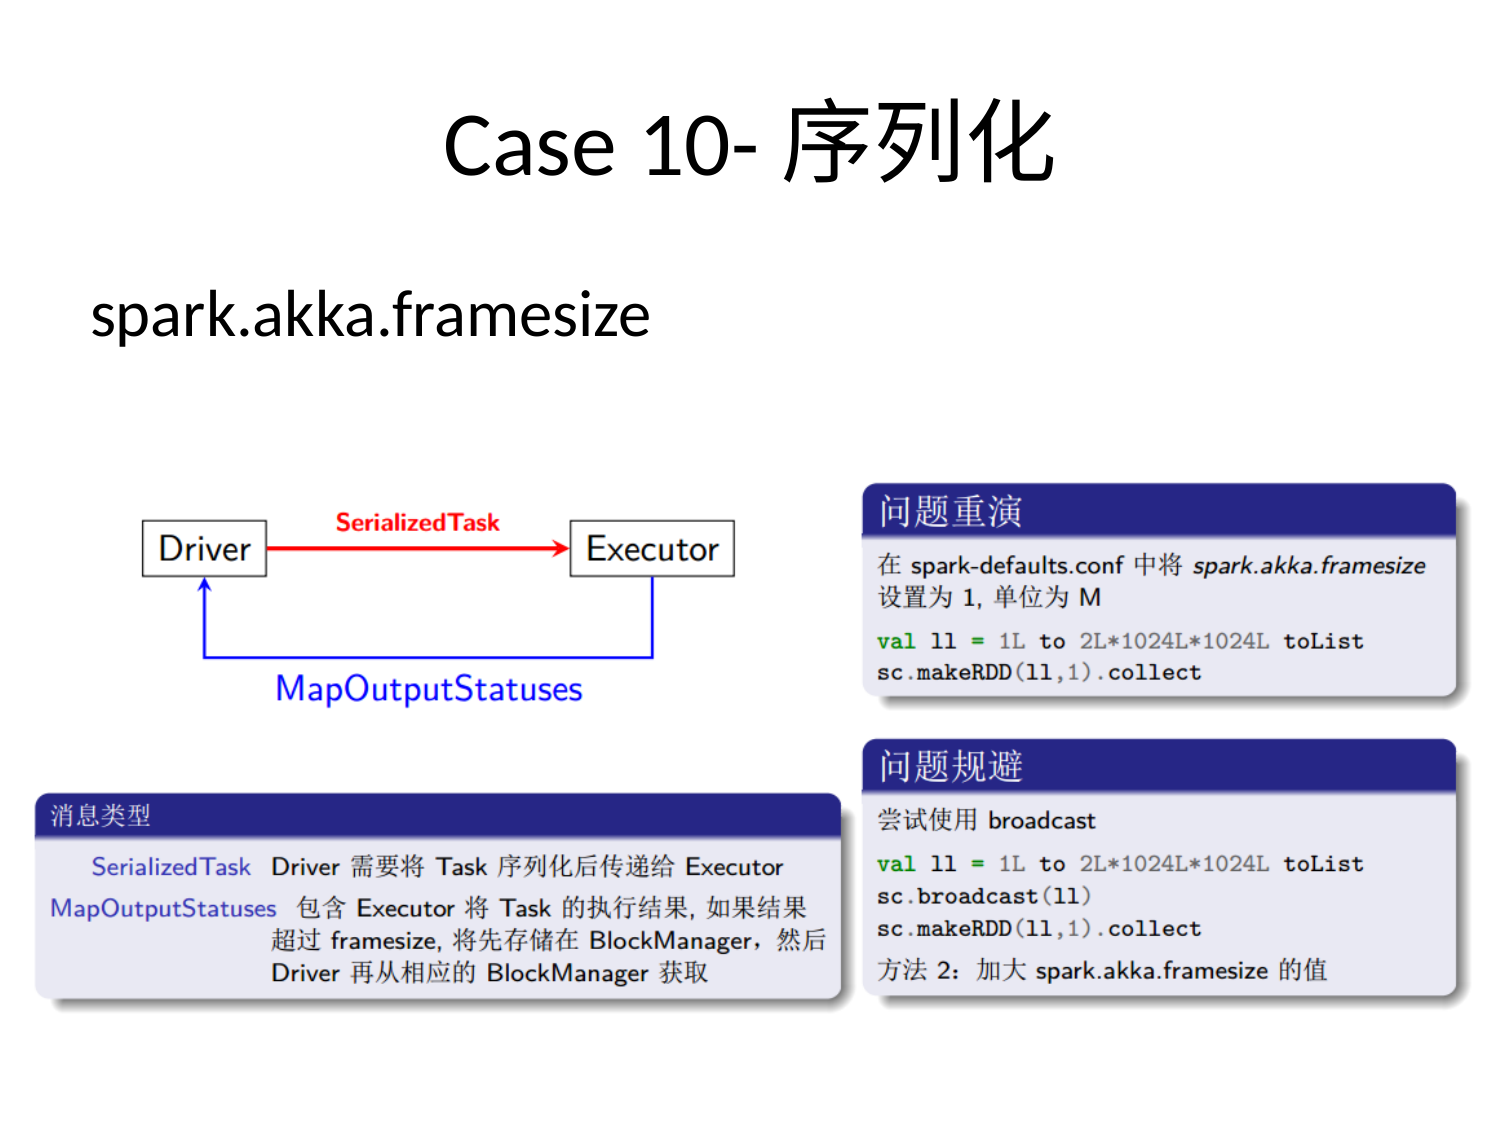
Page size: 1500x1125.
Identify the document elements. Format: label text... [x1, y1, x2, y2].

title Case 10-序列化 [75, 45, 1425, 233]
picture [8, 461, 1492, 1037]
list spark.akka.framesize [75, 262, 1425, 459]
